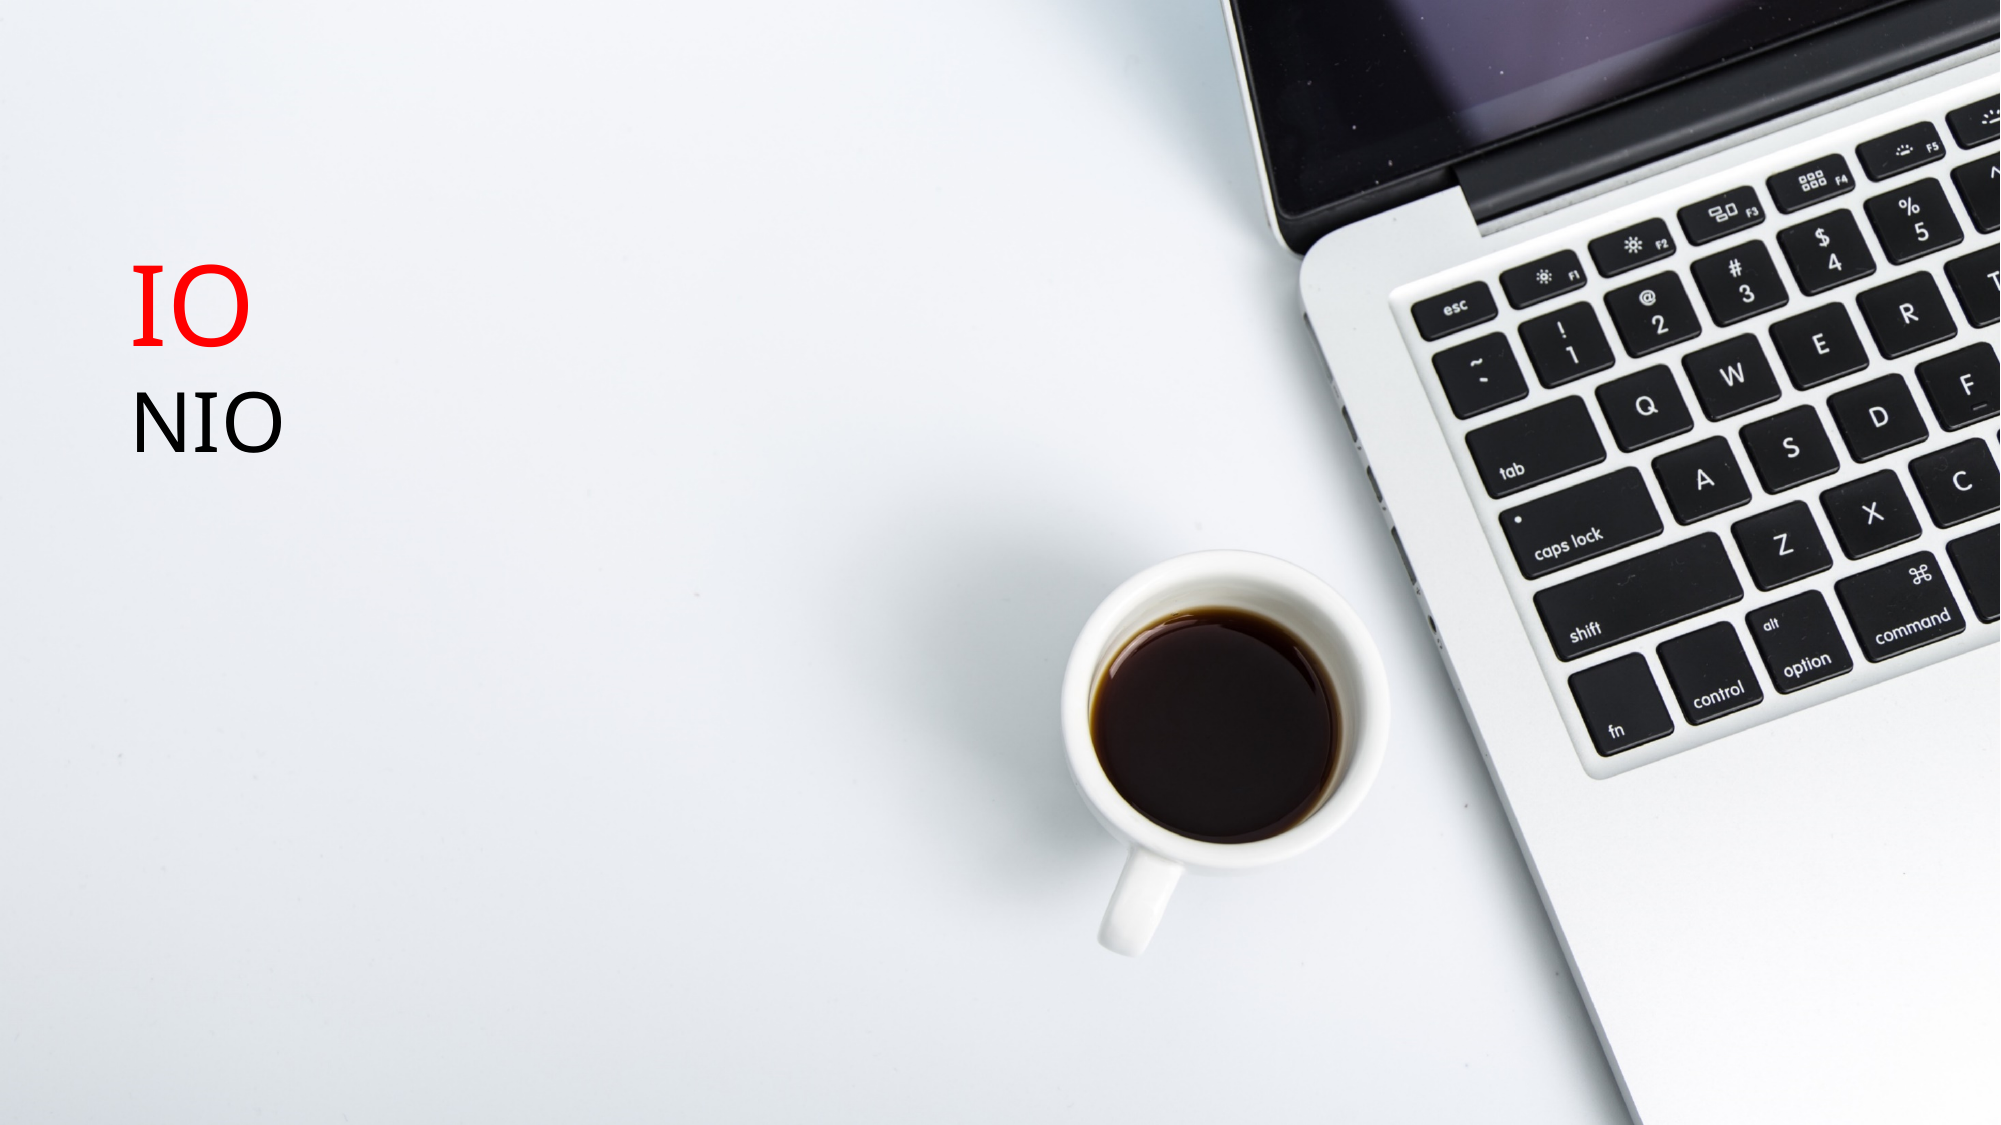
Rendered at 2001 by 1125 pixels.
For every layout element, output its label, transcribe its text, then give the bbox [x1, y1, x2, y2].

picture [0, 0, 2000, 1125]
text_box IO NIO [115, 227, 1304, 477]
